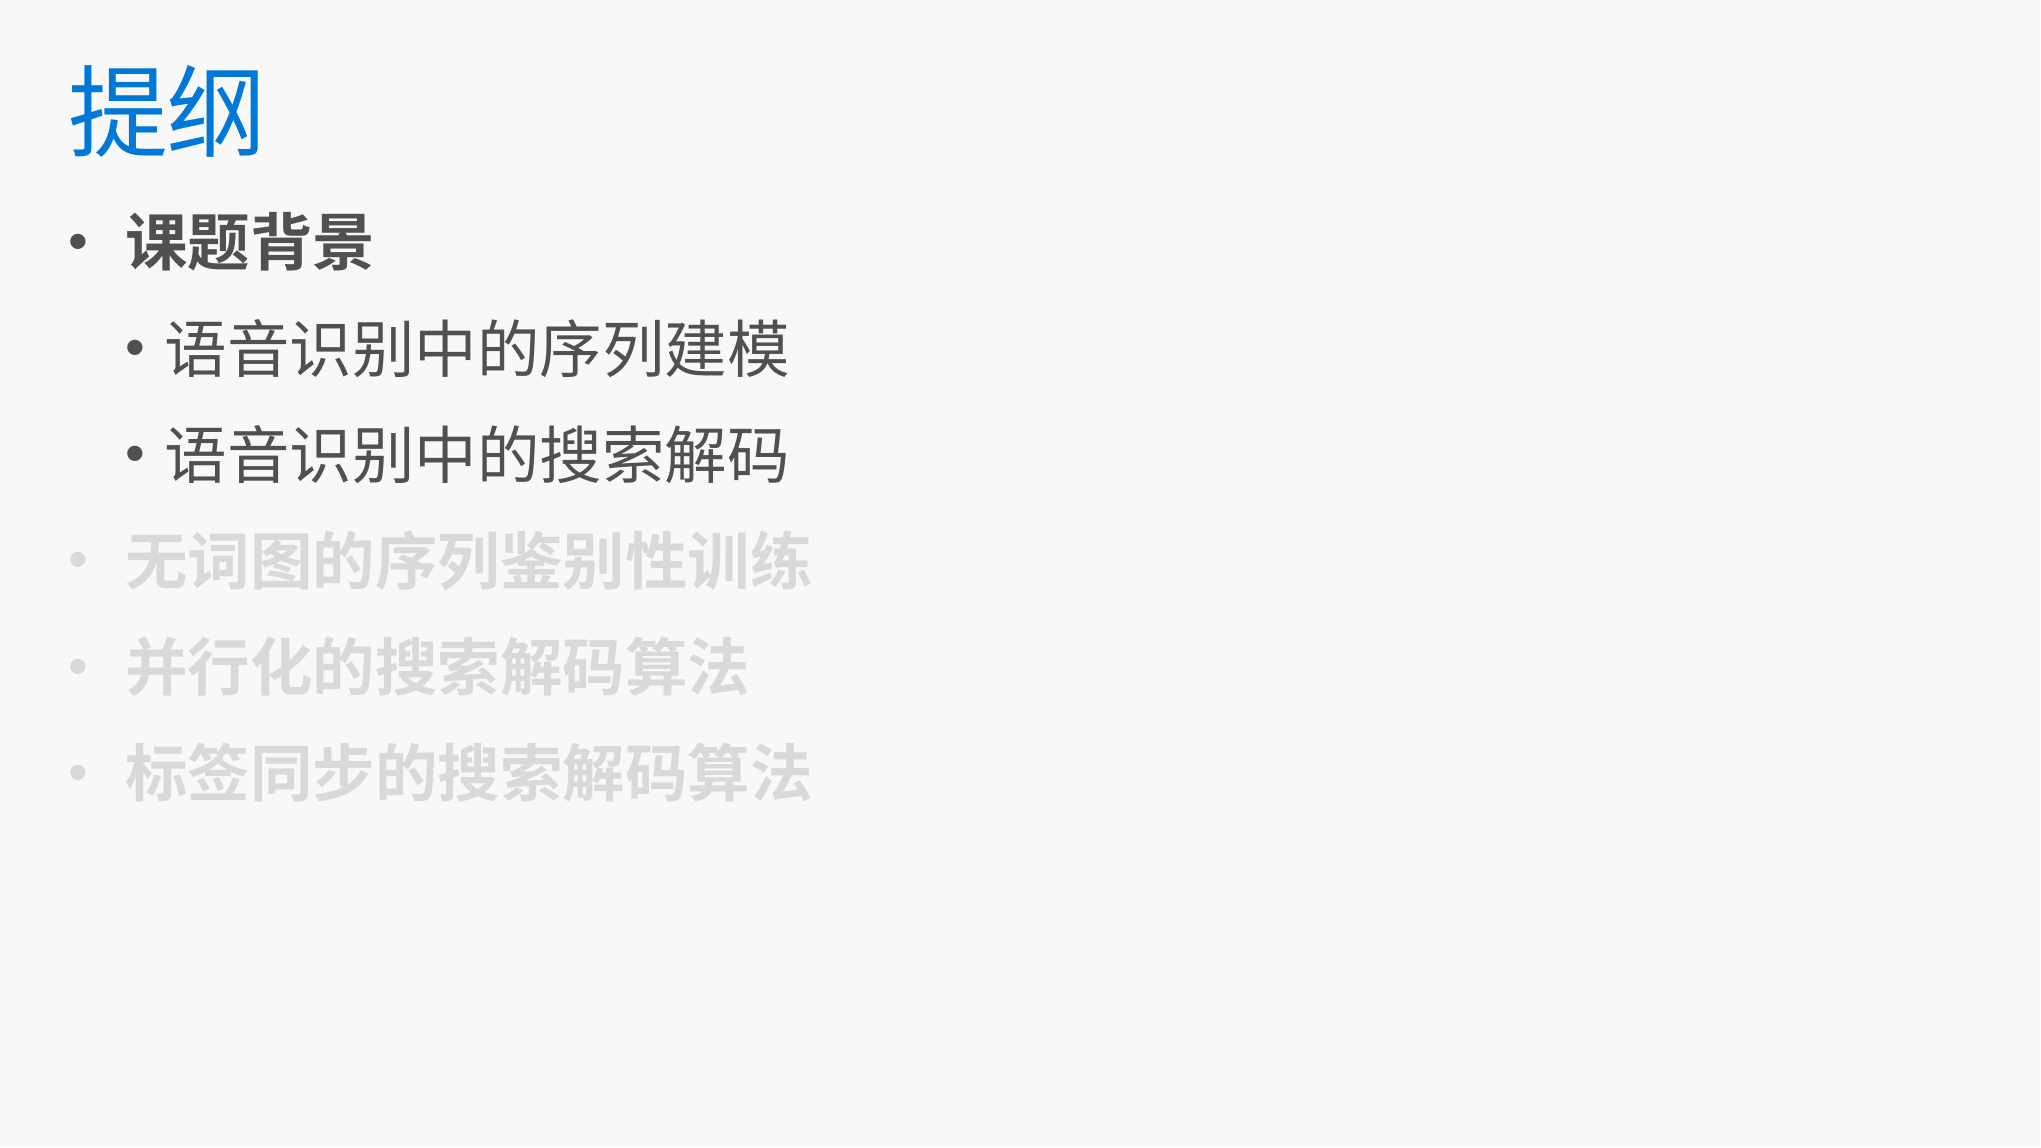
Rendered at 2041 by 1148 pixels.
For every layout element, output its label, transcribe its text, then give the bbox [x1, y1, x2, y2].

title 提纲 [45, 48, 1996, 199]
list 课题背景 语音识别中的序列建模 语音识别中的搜索解码 无词图的序列鉴别性训练 并行化的搜索解码算法 标签同步的搜索解码算法 [45, 199, 1996, 1012]
